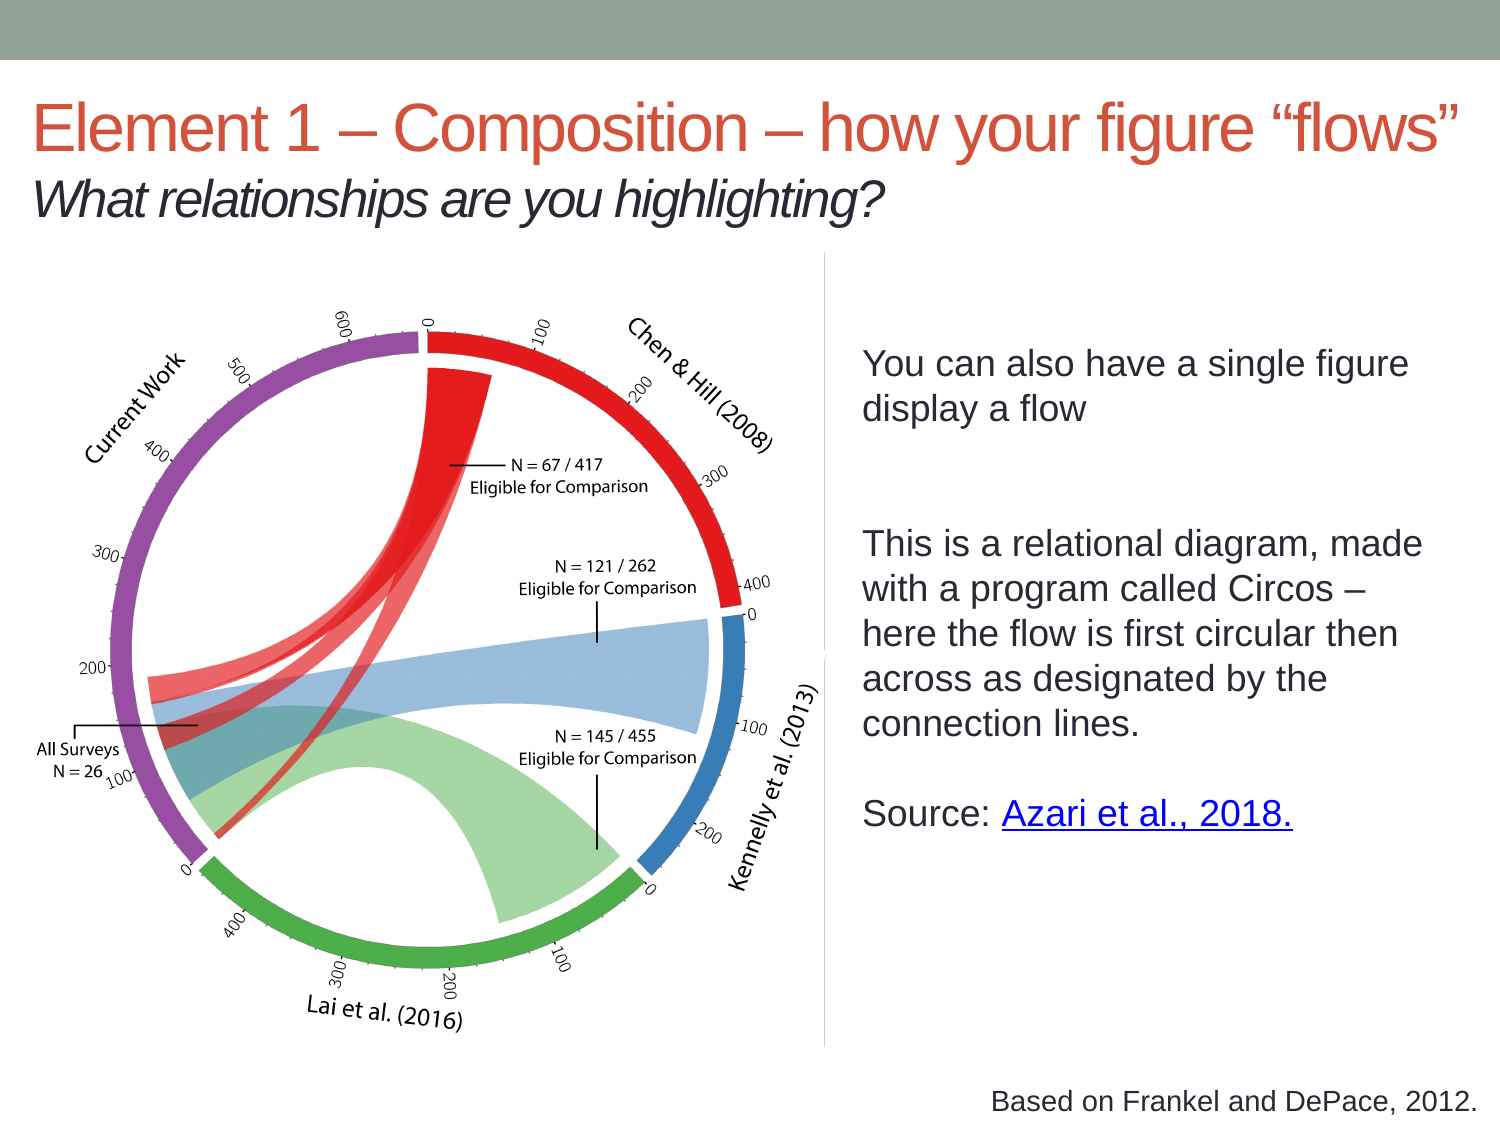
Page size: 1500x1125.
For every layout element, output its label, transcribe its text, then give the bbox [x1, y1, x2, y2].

title Element 1 – Composition – how your figure “flows” What relationships are you highlighting? [16, 74, 1500, 237]
picture [31, 251, 827, 1048]
text_box Based on Frankel and DePace, 2012. [976, 1074, 1500, 1125]
text_box You can also have a single figure display a flow This is a relational diagram, made with a program called Circos – here the flow is first circular then across as designated by the connection lines. Source: Azari et al., 2018. [847, 331, 1453, 842]
